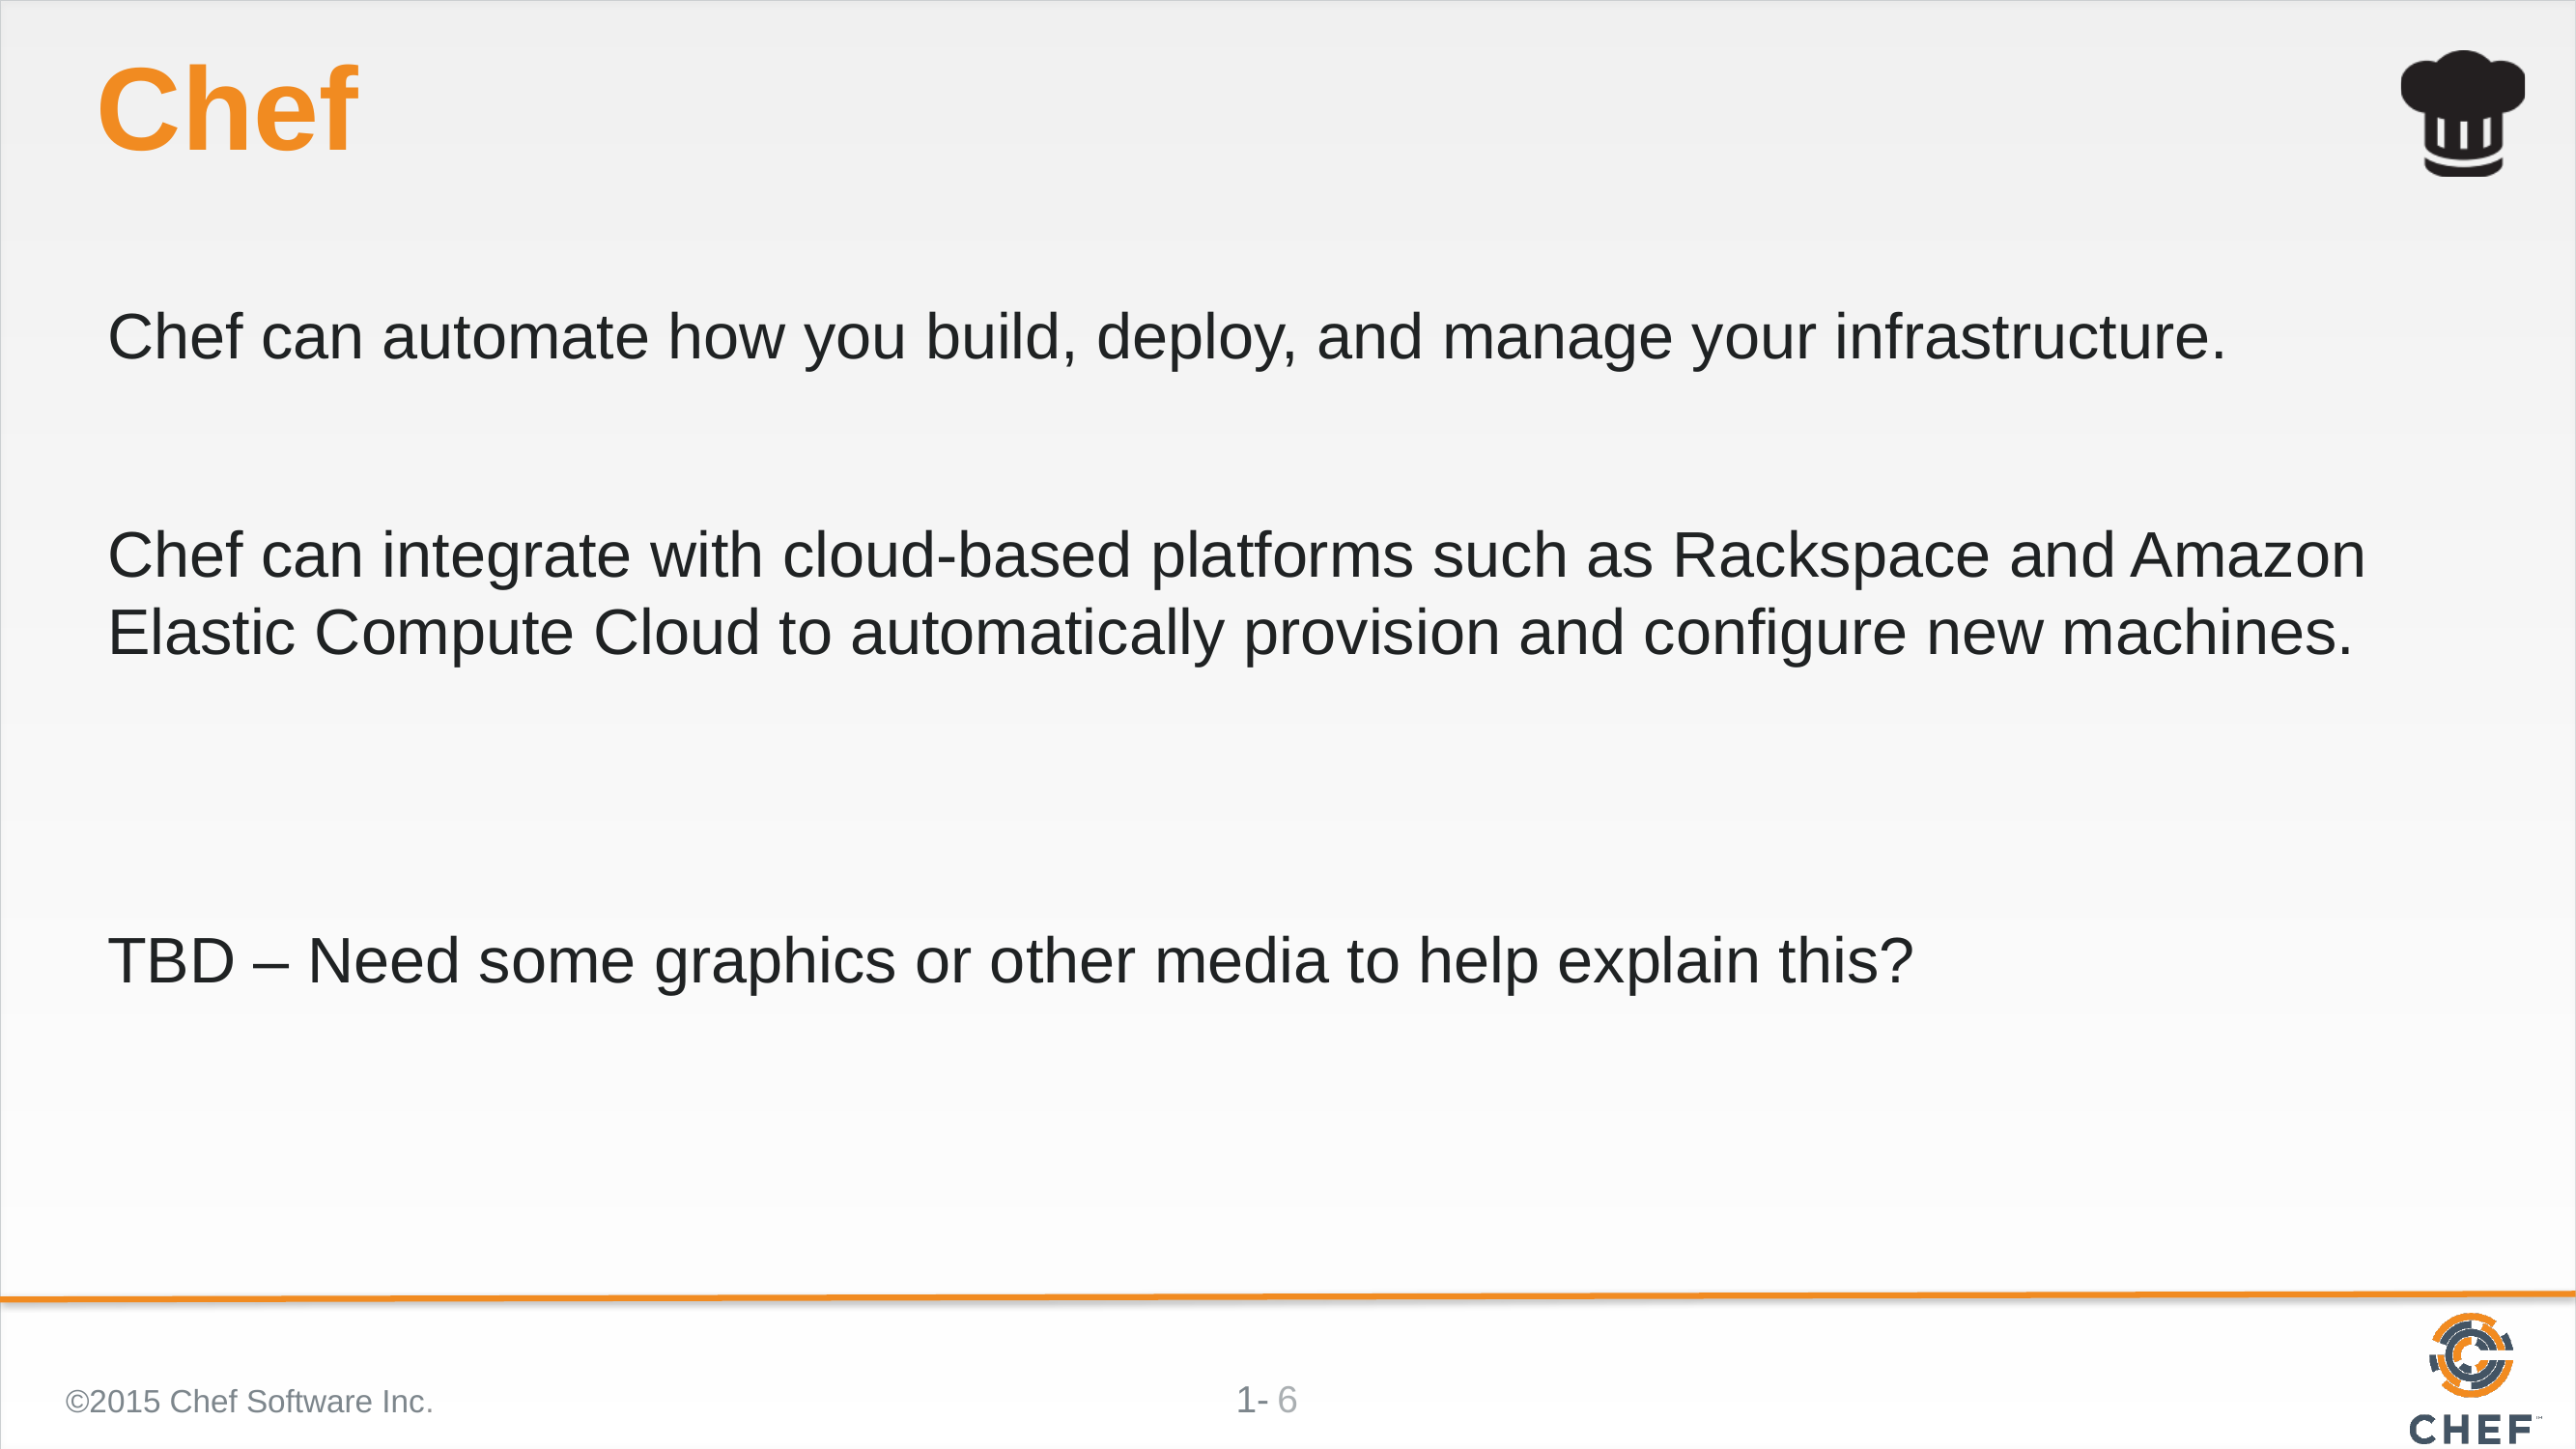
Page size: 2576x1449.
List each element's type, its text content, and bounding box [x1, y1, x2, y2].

picture [2399, 1297, 2550, 1449]
list Chef can automate how you build, deploy, and manage your infrastructure. Chef can integrate with cloud-based platforms such as Rackspace and Amazon Elastic Compute Cloud to automatically provision and configure new machines. TBD – Need some graphics or other media to help explain this? [107, 294, 2379, 1142]
title Chef [96, 48, 2463, 180]
slide_number 6 [998, 1359, 1578, 1437]
footer ©2015 Chef Software Inc. [51, 1359, 952, 1440]
